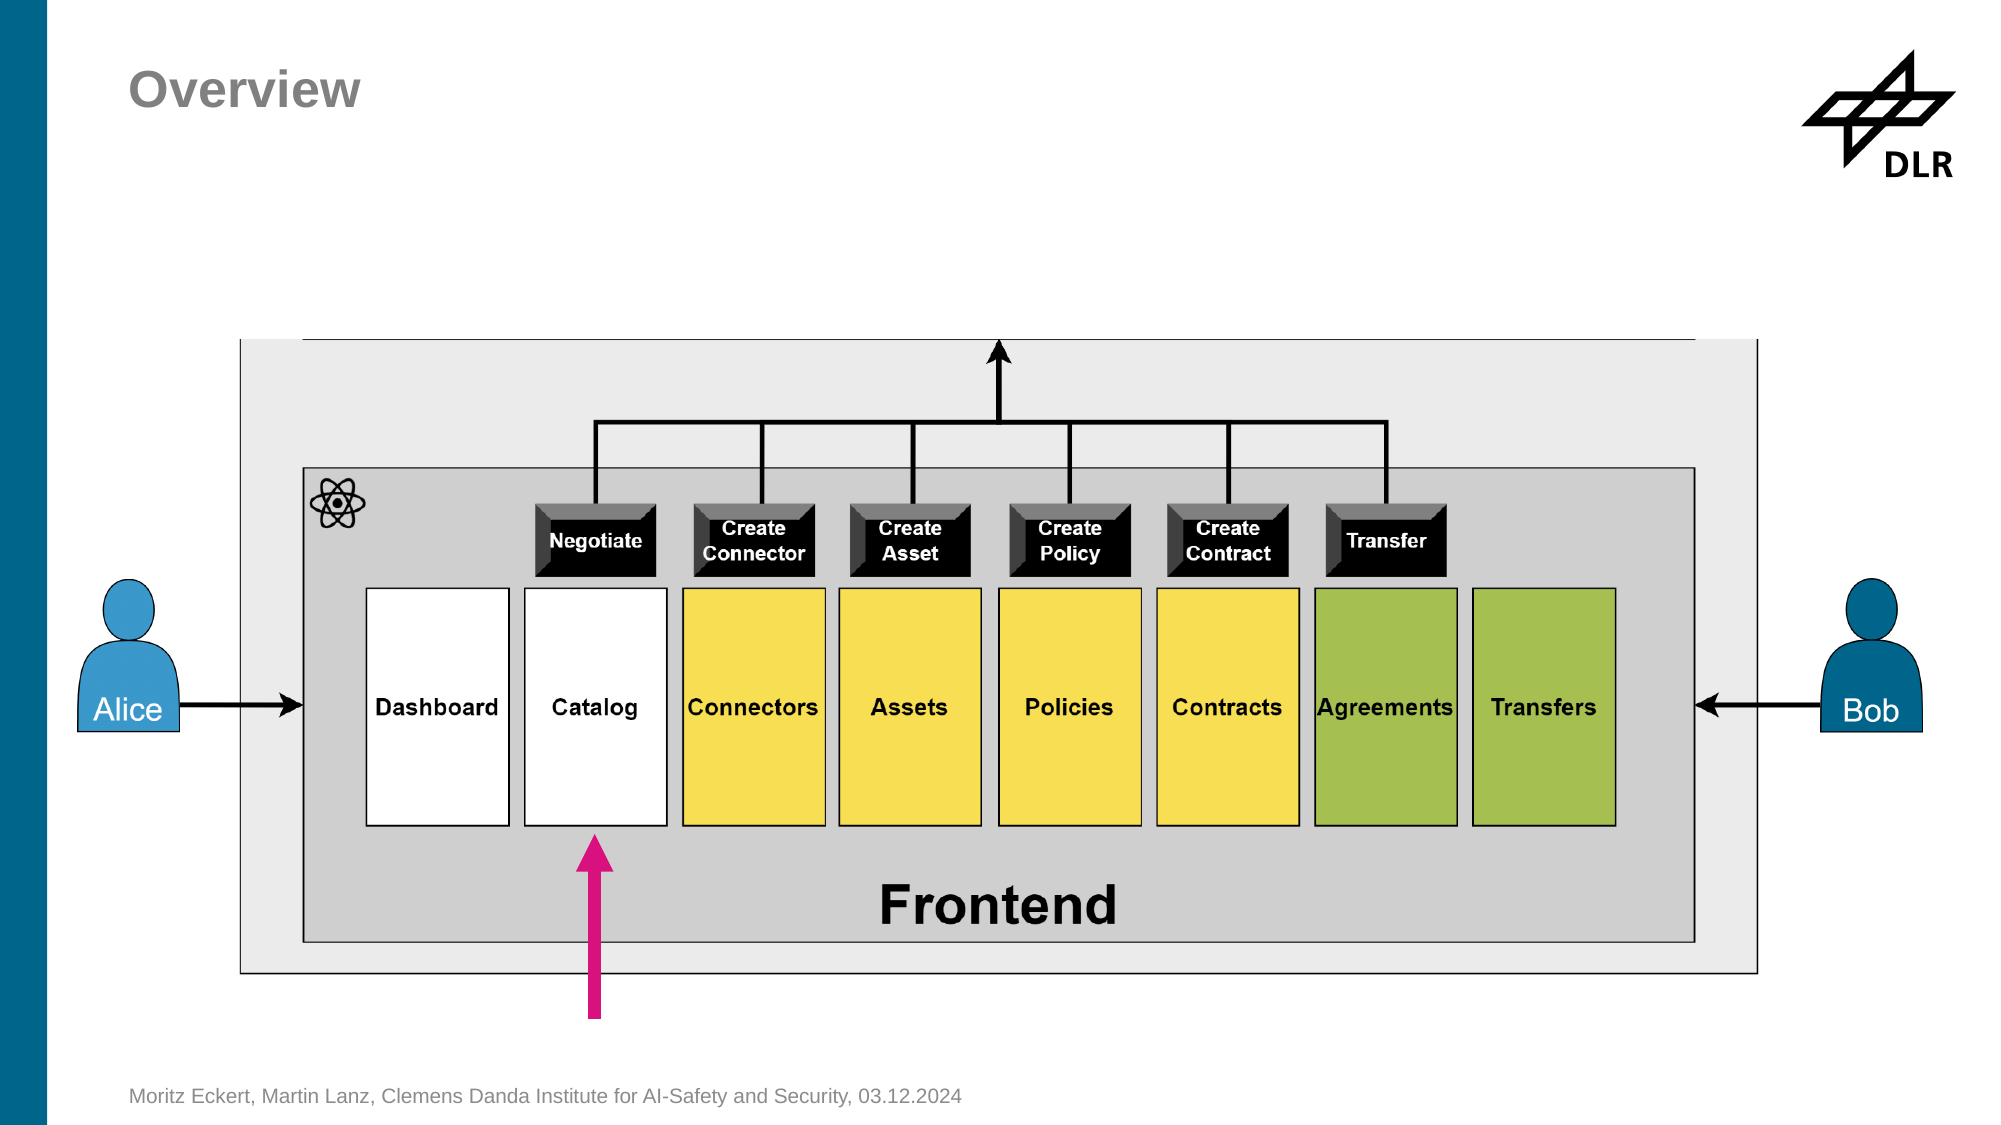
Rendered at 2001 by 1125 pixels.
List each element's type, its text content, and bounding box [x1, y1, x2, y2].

title Overview [114, 54, 1764, 217]
picture [1845, 699, 1862, 721]
picture [1884, 699, 1889, 721]
picture [1889, 705, 1898, 721]
footer Moritz Eckert, Martin Lanz, Clemens Danda Institute for AI-Safety and Security, 03.12.2024 [114, 1073, 984, 1116]
picture [1866, 705, 1880, 721]
picture [1801, 49, 1957, 178]
picture [1874, 578, 1923, 694]
picture [77, 339, 1923, 1006]
